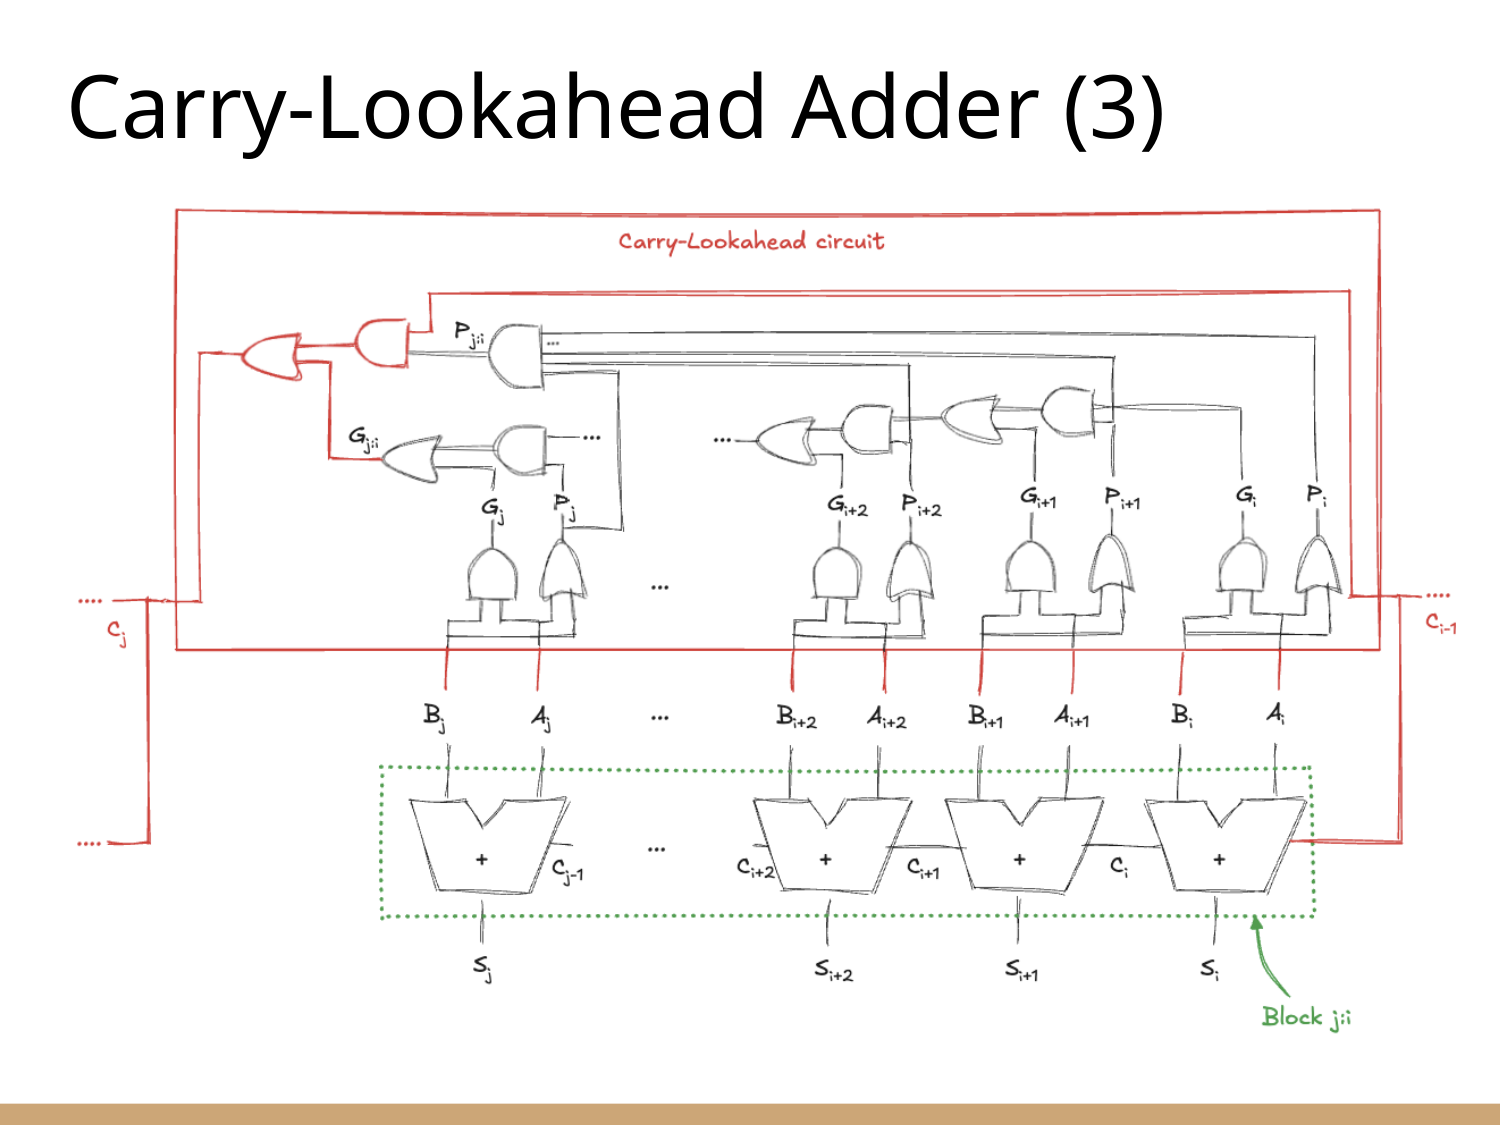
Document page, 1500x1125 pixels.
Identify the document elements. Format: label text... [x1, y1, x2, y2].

title Carry-Lookahead Adder (3) [51, 69, 1449, 172]
picture [16, 177, 1473, 1057]
